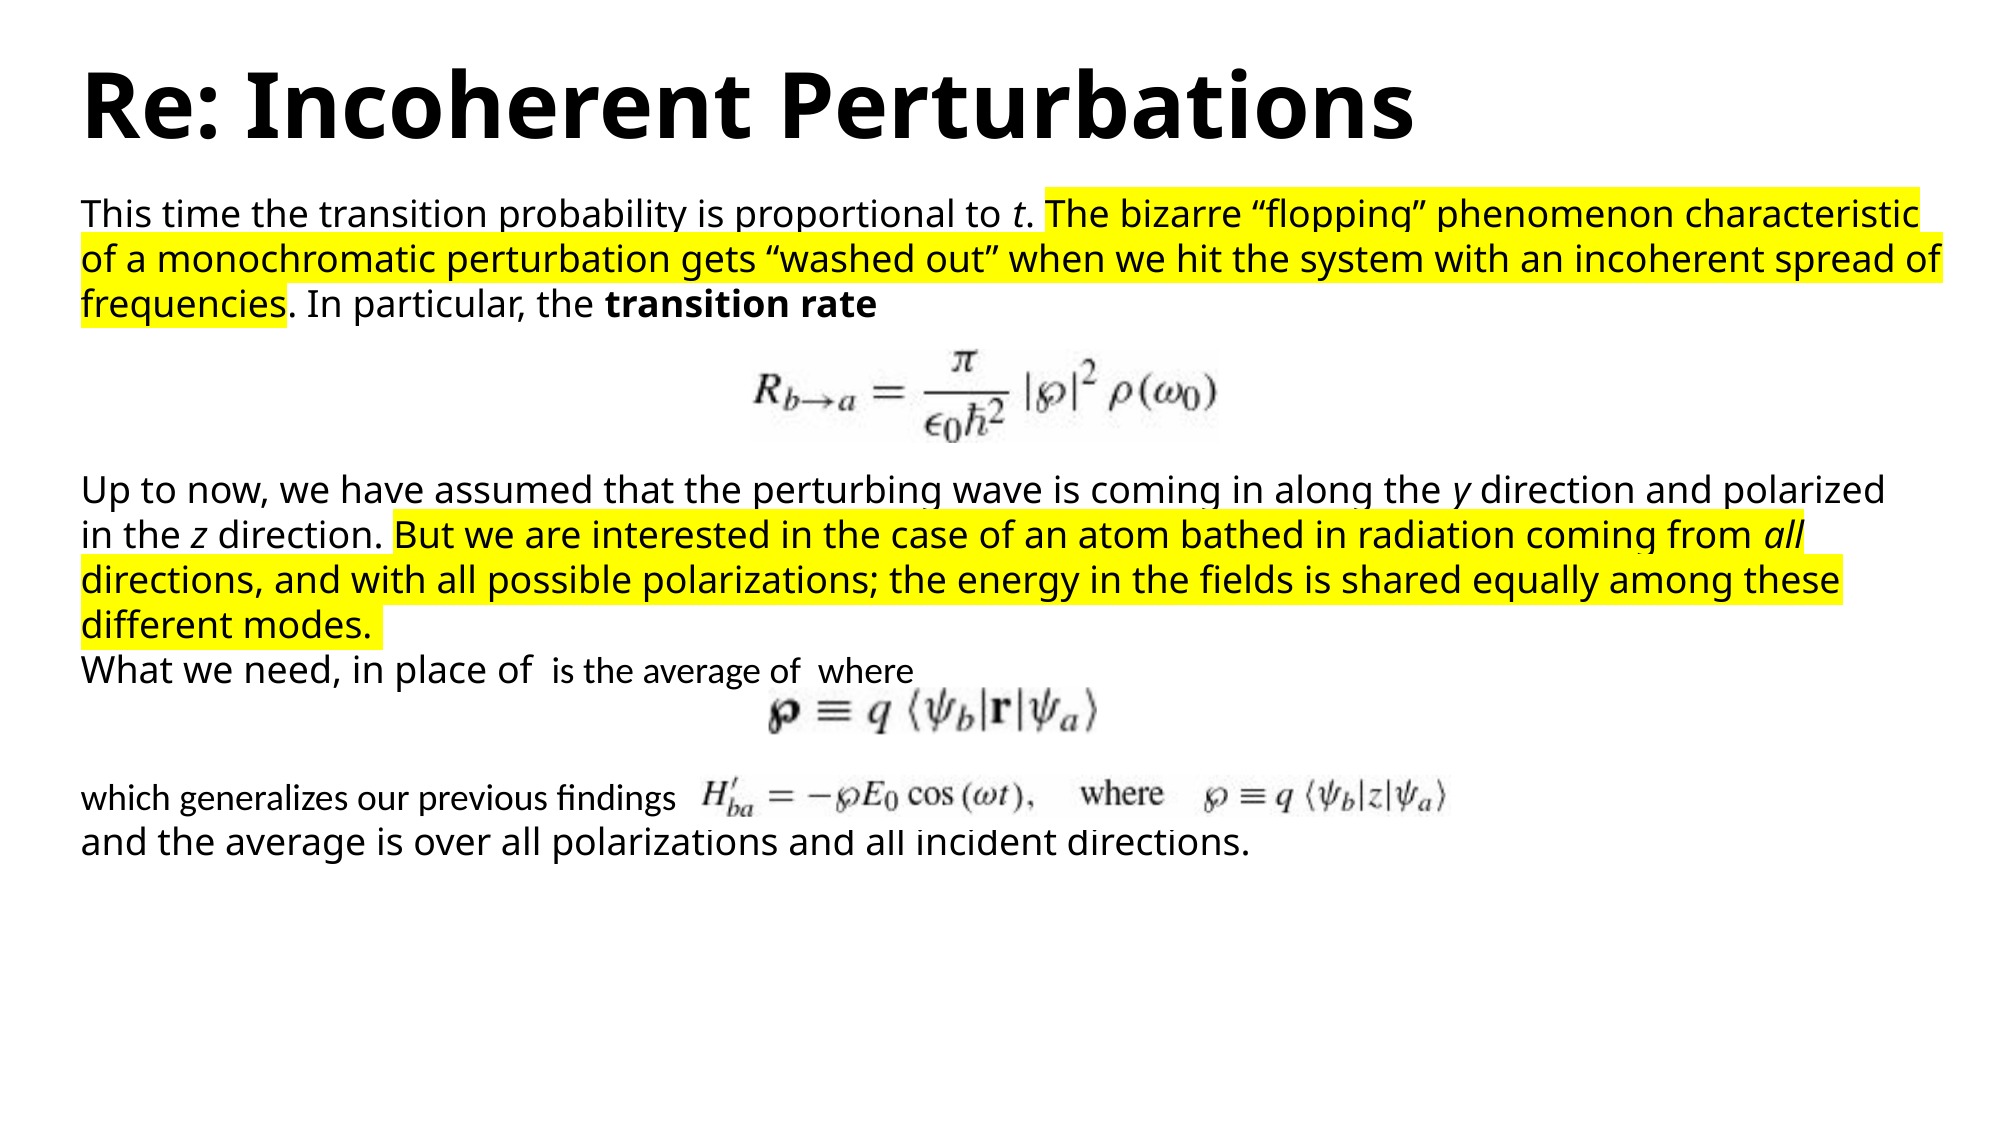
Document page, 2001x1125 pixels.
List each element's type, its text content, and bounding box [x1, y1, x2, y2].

text_box which generalizes our previous findings and the average is over all polarizations and all incident directions. [65, 765, 1978, 870]
picture [749, 333, 1219, 459]
text_box Re: Incoherent Perturbations [65, 0, 1791, 218]
picture [691, 756, 1451, 830]
picture [753, 685, 1104, 741]
